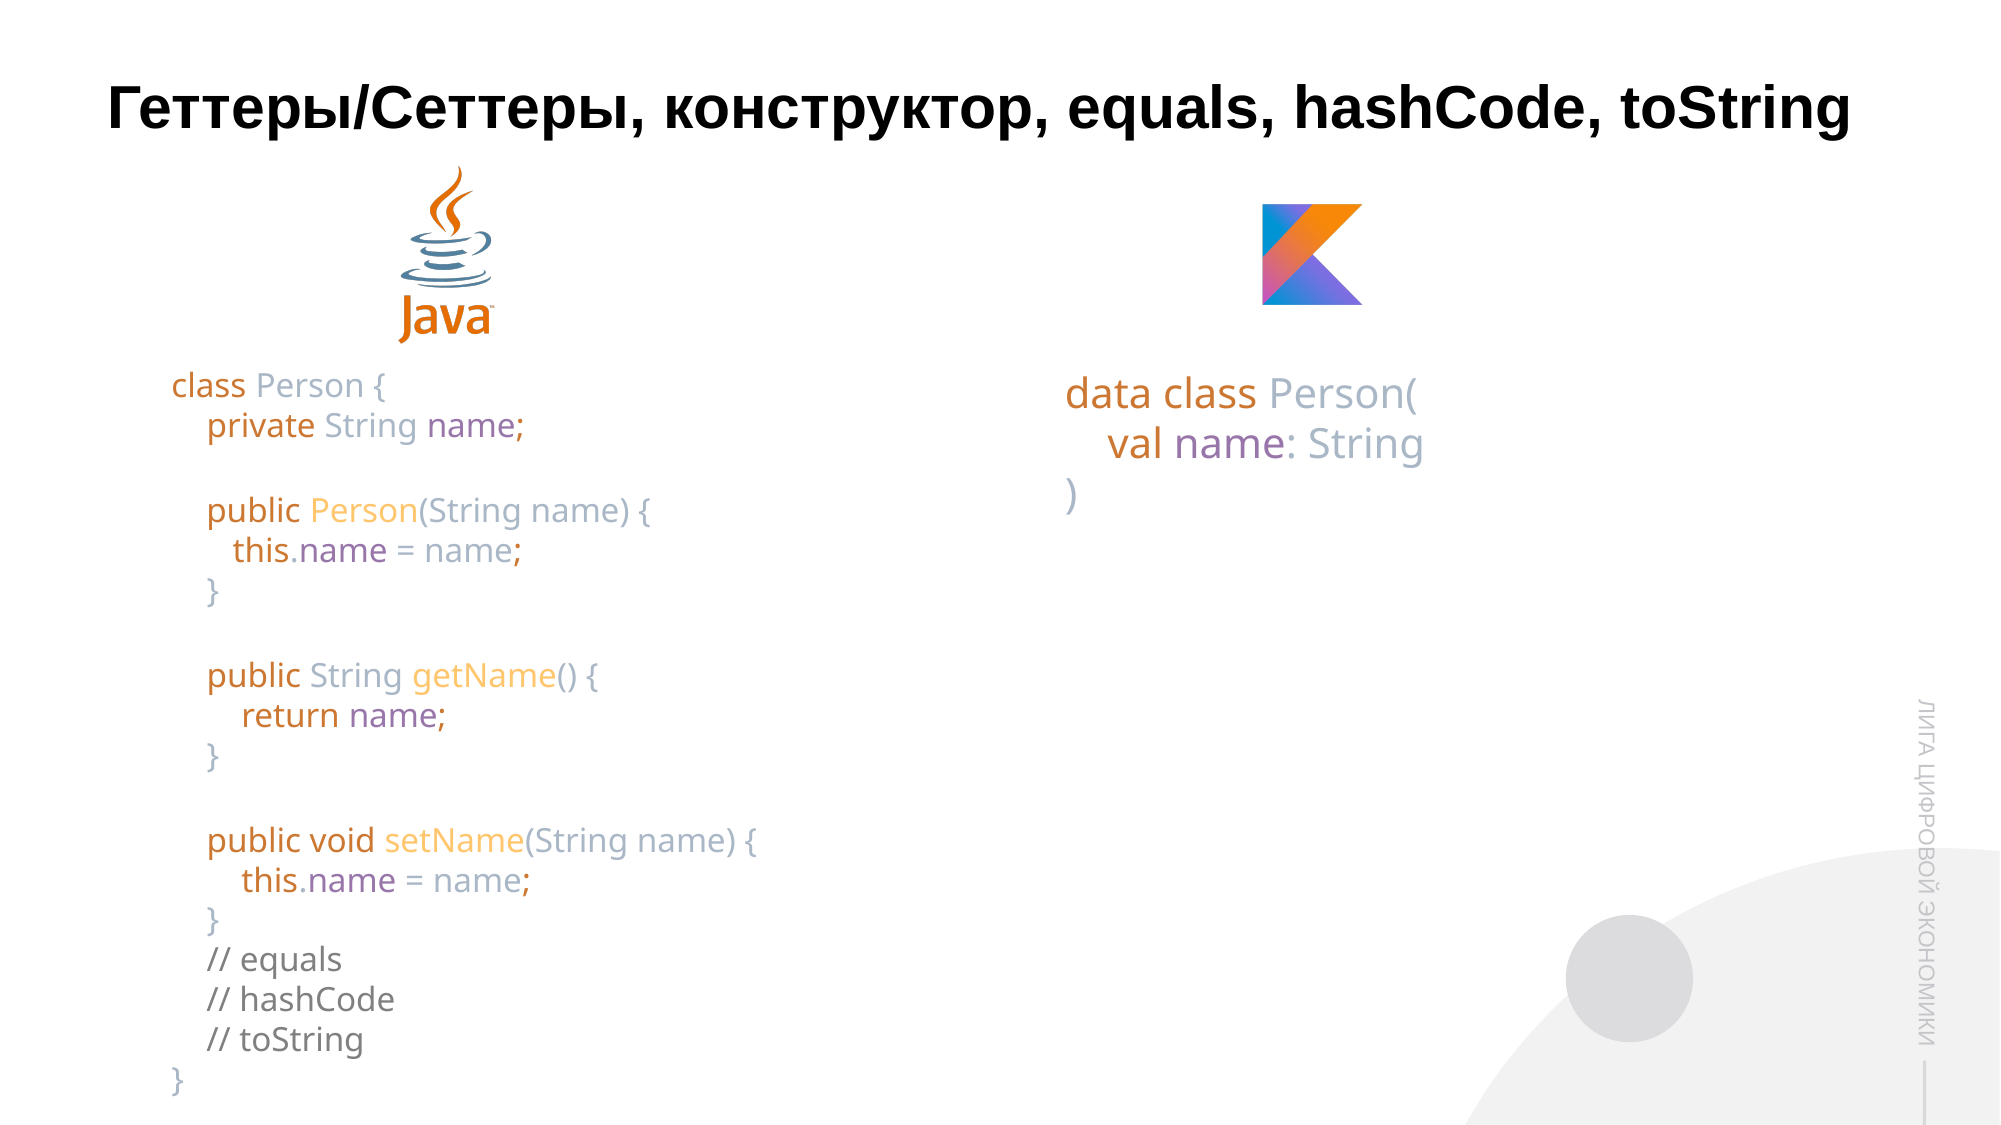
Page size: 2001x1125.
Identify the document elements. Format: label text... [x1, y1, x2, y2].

picture [1199, 179, 1426, 331]
text_box class Person { private String name; public Person(String name) { this.name = name; } public String getName() { return name; } public void setName(String name) { this.name = name; } // equals // hashCode // toString } [156, 312, 934, 1125]
text_box Геттеры/Сеттеры, конструктор, equals, hashCode, toString [93, 40, 1919, 168]
text_box data class Person( val name: String ) [1050, 303, 1827, 1125]
picture [396, 164, 495, 346]
